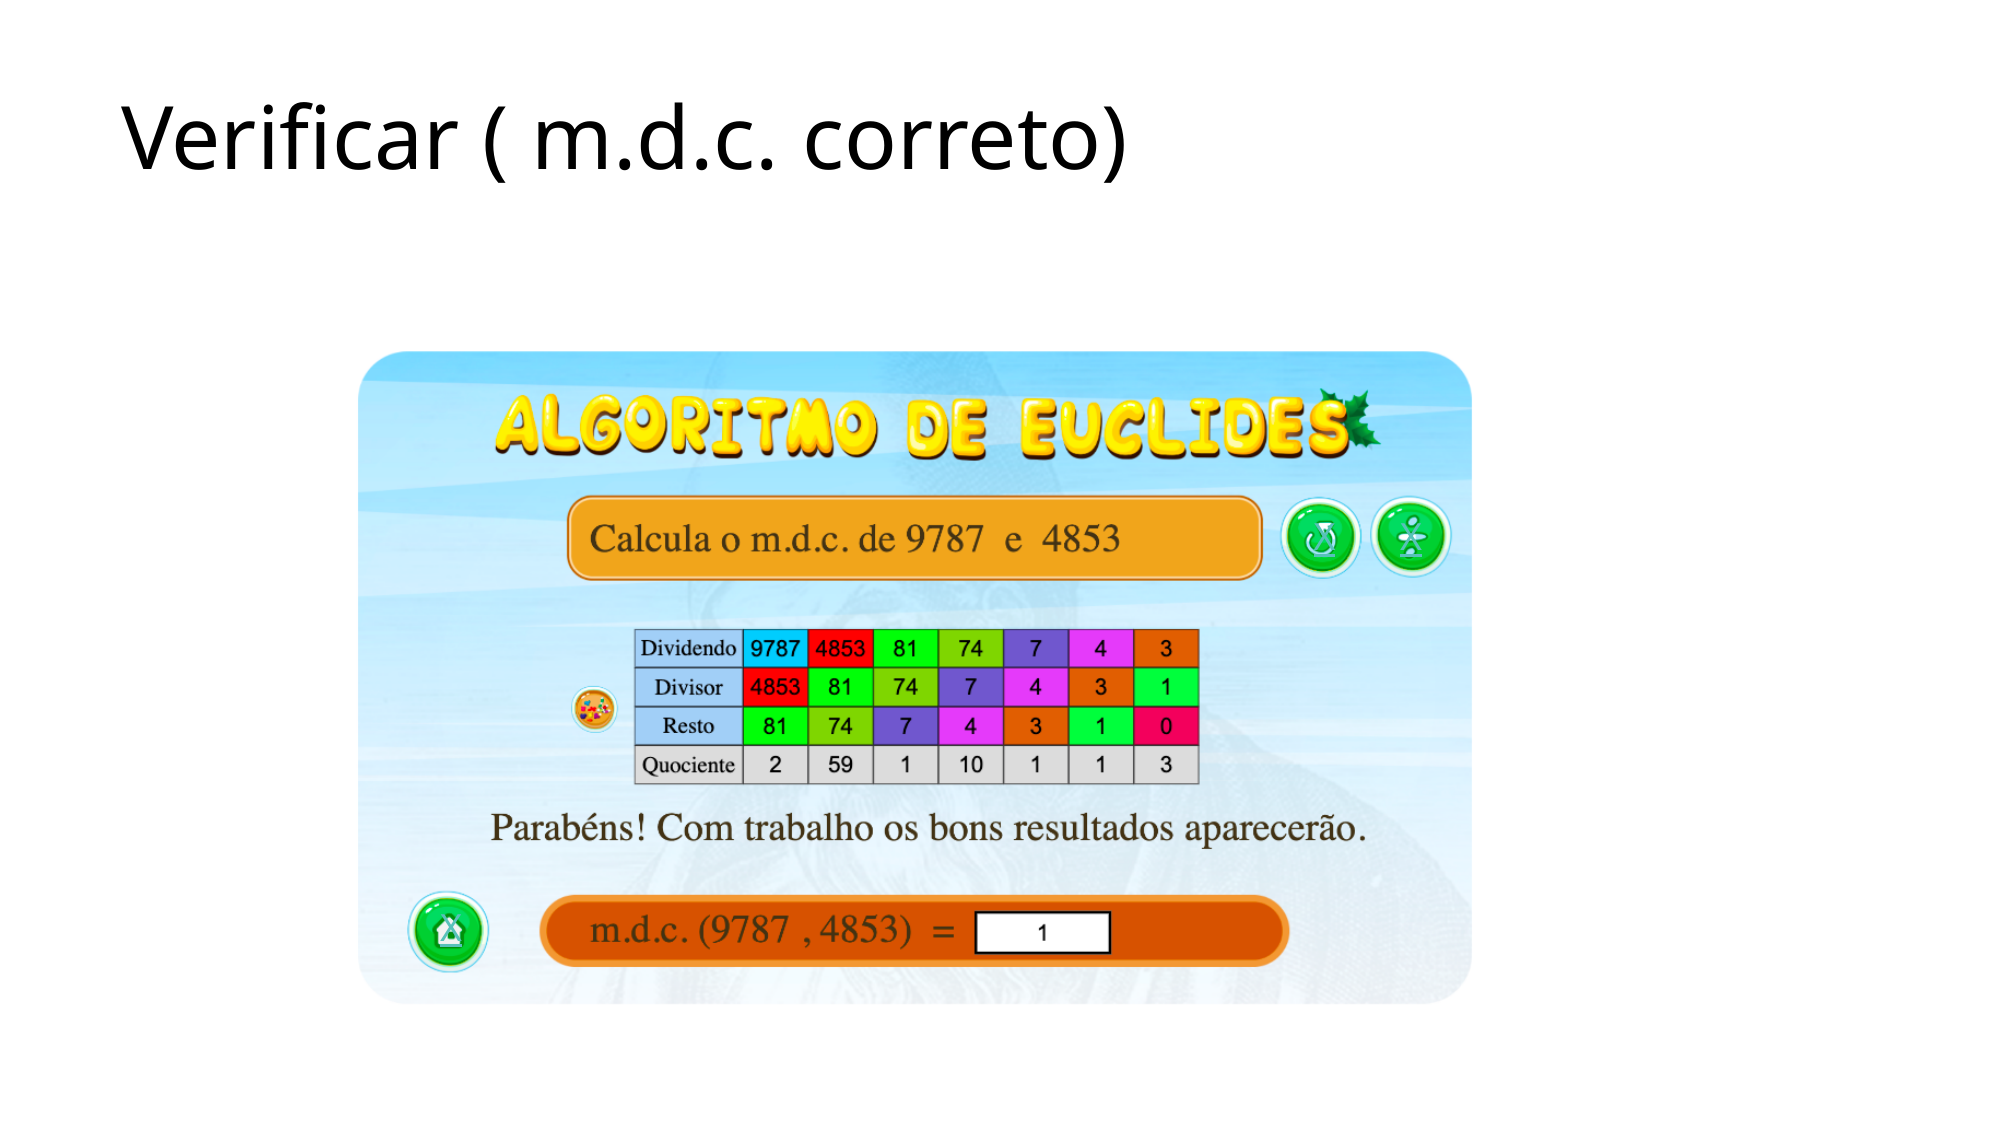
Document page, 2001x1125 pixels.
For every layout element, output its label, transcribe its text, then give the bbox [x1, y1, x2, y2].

title Verificar ( m.d.c. correto) [106, 74, 1649, 304]
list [344, 336, 1485, 1026]
